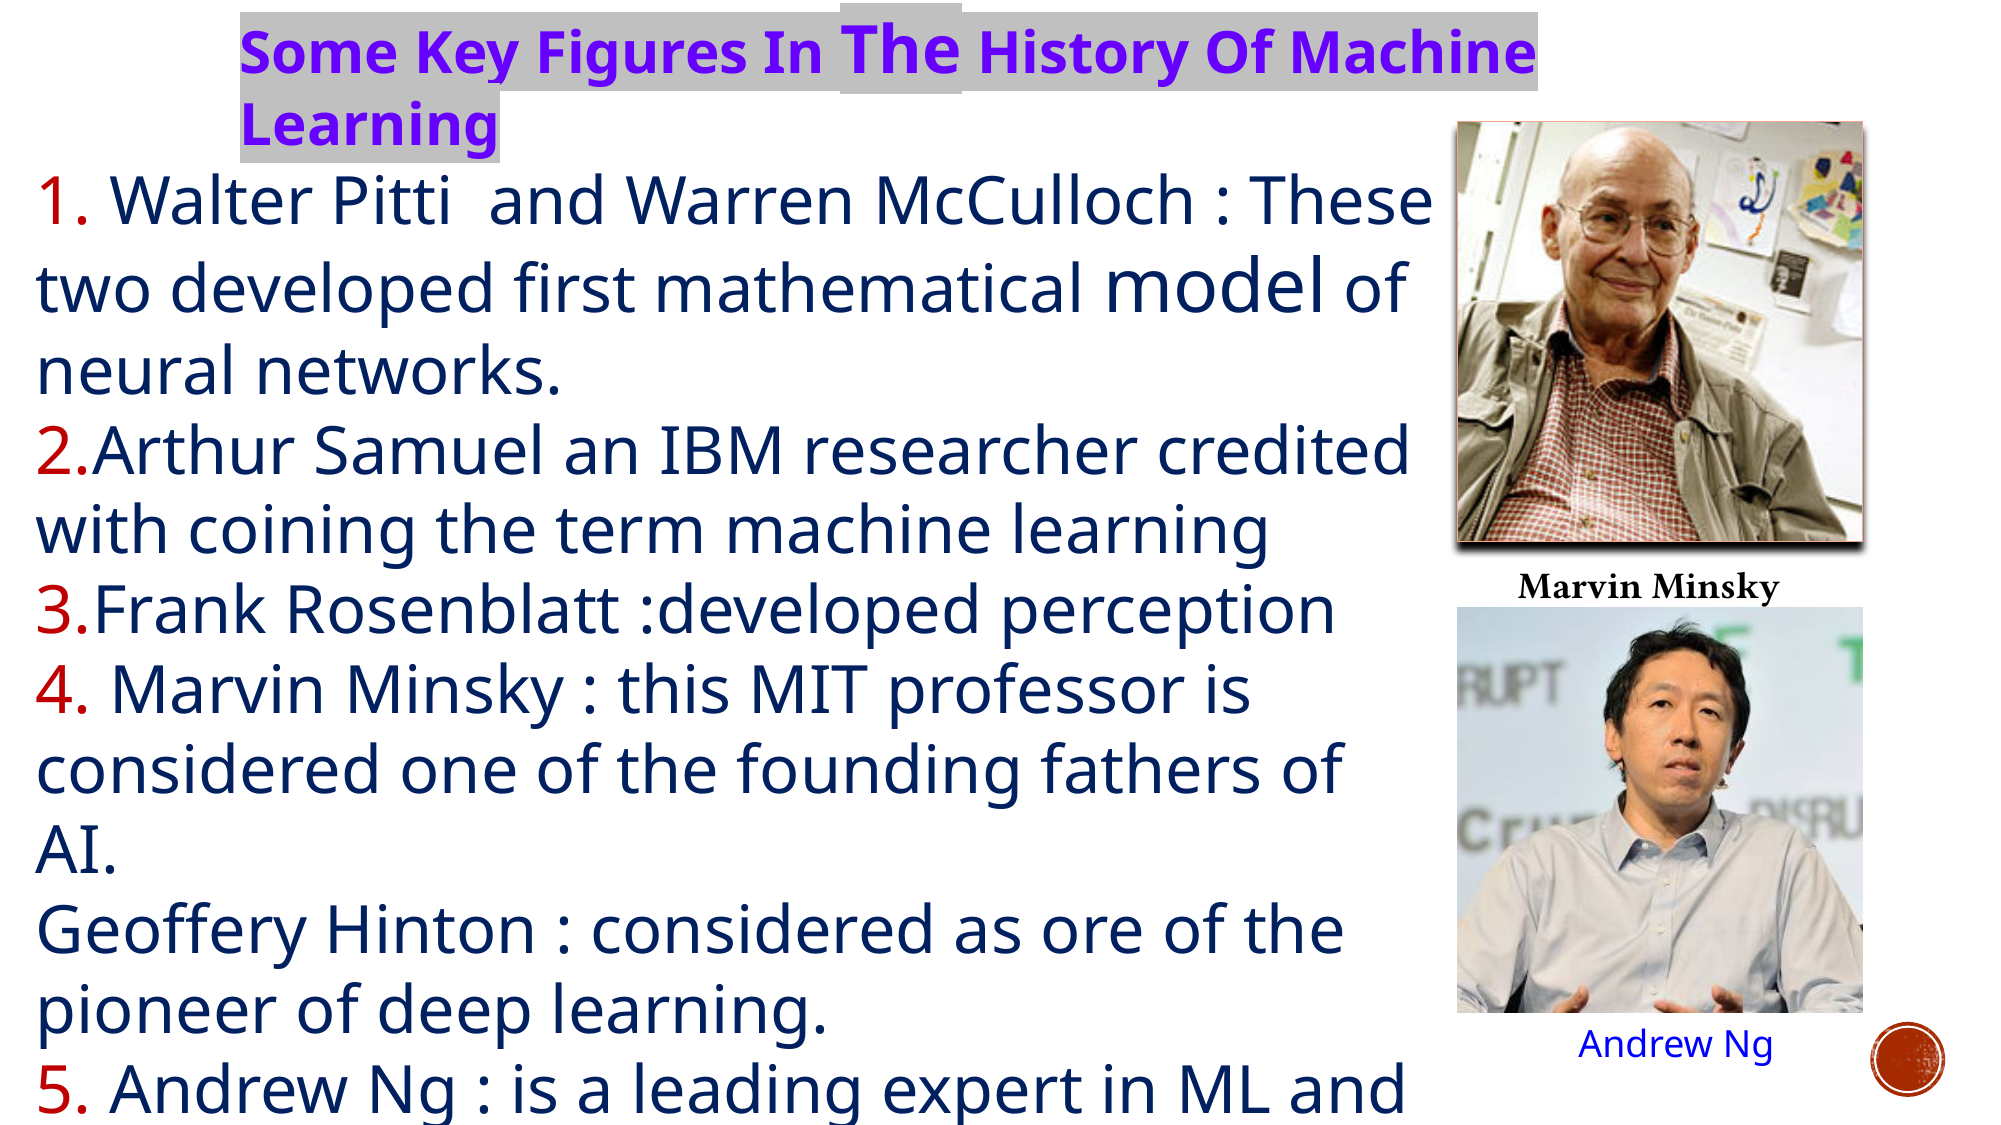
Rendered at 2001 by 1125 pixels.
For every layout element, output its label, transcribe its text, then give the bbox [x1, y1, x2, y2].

picture [1457, 607, 1863, 1013]
text_box Andrew Ng [1563, 1012, 1888, 1073]
picture [1458, 122, 1862, 541]
text_box 1. Walter Pitti and Warren McCulloch : These two developed first mathematical model of neural networks. 2.Arthur Samuel an IBM researcher credited with coining the term machine learning 3.Frank Rosenblatt :developed perception 4. Marvin Minsky : this MIT professor is considered one of the founding fathers of AI. Geoffery Hinton : considered as ore of the pioneer of deep learning. 5. Andrew Ng : is a leading expert in ML and AI [21, 150, 1458, 1125]
text_box Some Key Figures In The History Of Machine Learning [224, 0, 1806, 150]
text_box Marvin Minsky [1504, 554, 1806, 607]
